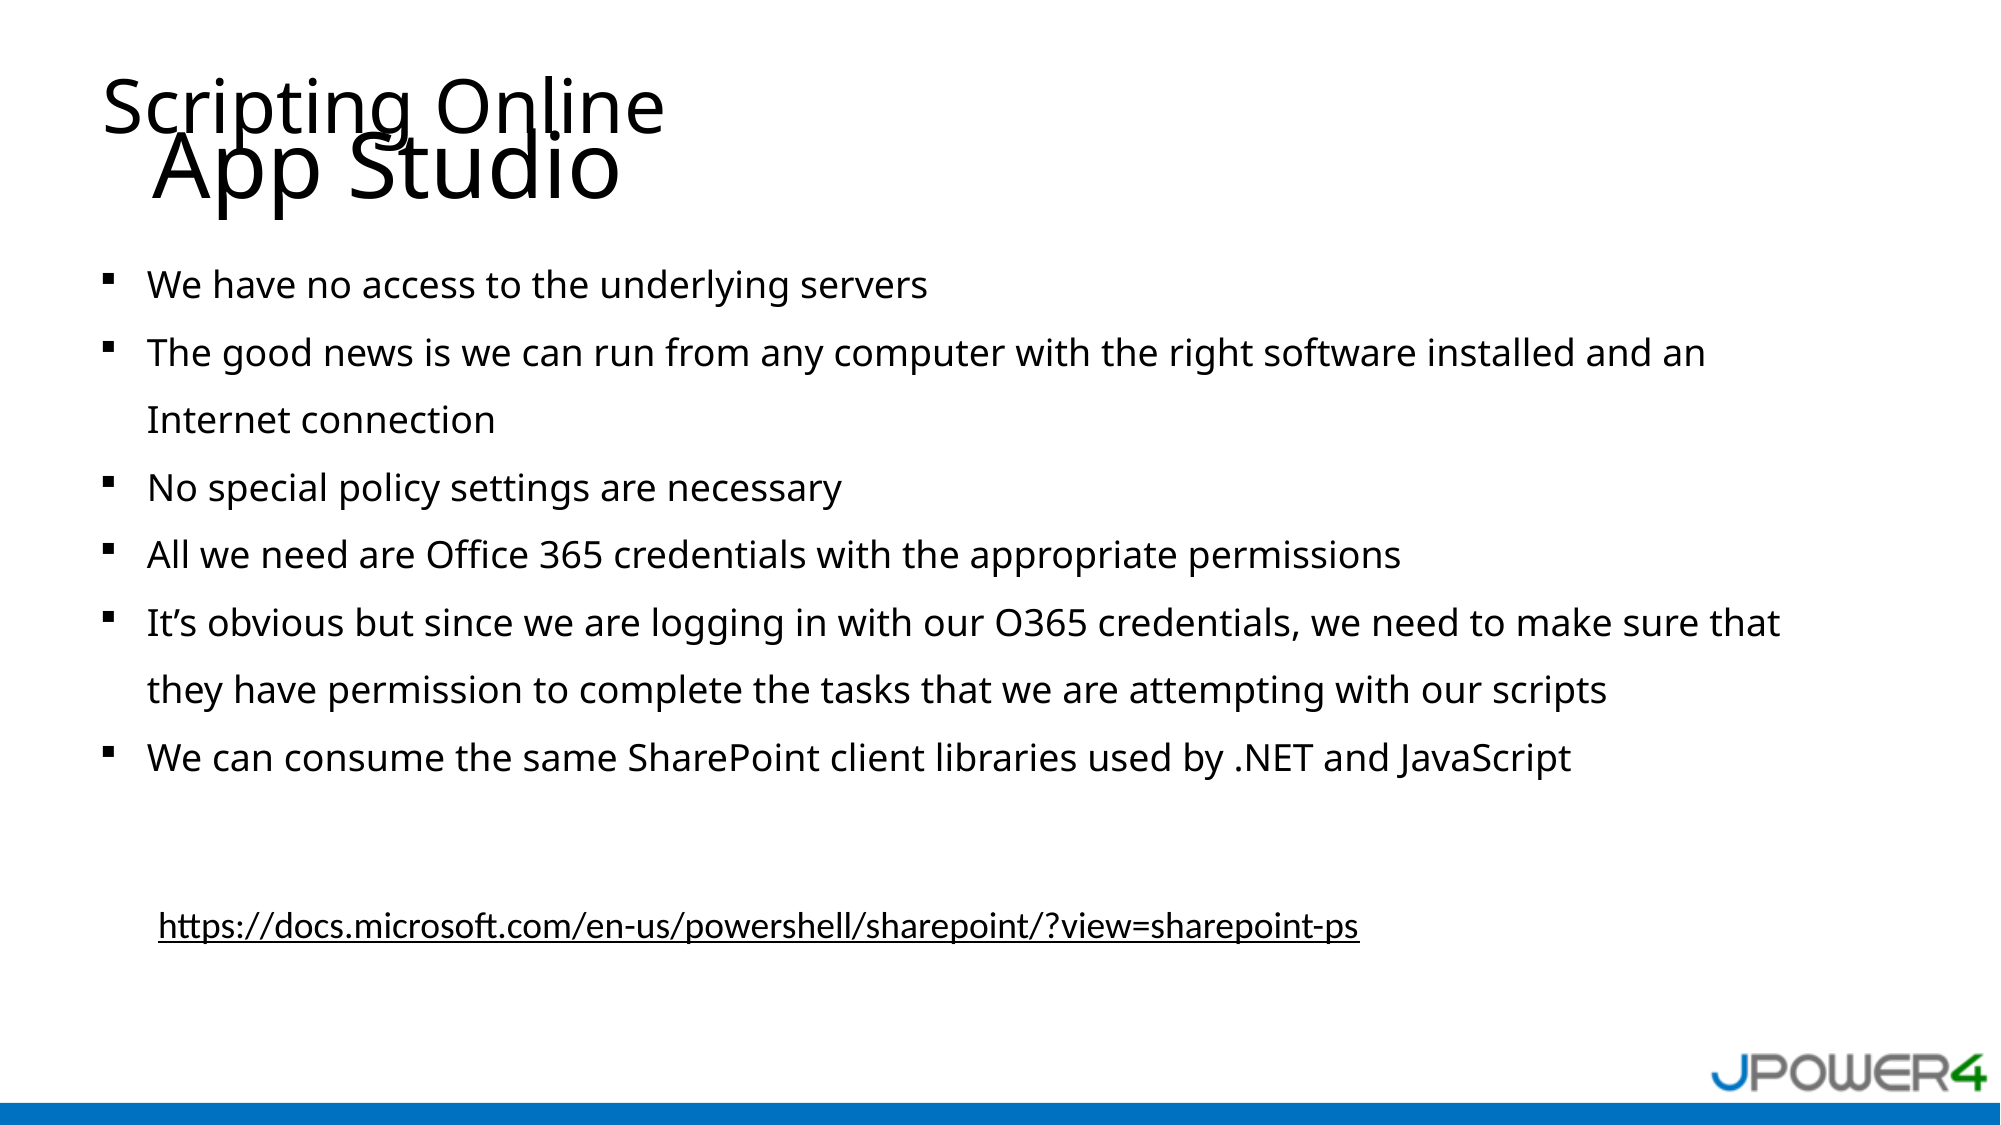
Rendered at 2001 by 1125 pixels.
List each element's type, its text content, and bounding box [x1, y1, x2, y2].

text_box https://docs.microsoft.com/en-us/powershell/sharepoint/?view=sharepoint-ps [143, 893, 1658, 954]
text_box We have no access to the underlying servers The good news is we can run from any computer with the right software installed and an Internet connection No special policy settings are necessary All we need are Office 365 credentials with the appropriate permissions It’s obvious but since we are logging in with our O365 credentials, we need to make sure that they have permission to complete the tasks that we are attempting with our scripts We can consume the same SharePoint client libraries used by .NET and JavaScript [85, 231, 1803, 787]
text_box Scripting Online [87, 46, 2000, 172]
title App Studio [137, 172, 1863, 278]
picture [1706, 1052, 1992, 1097]
